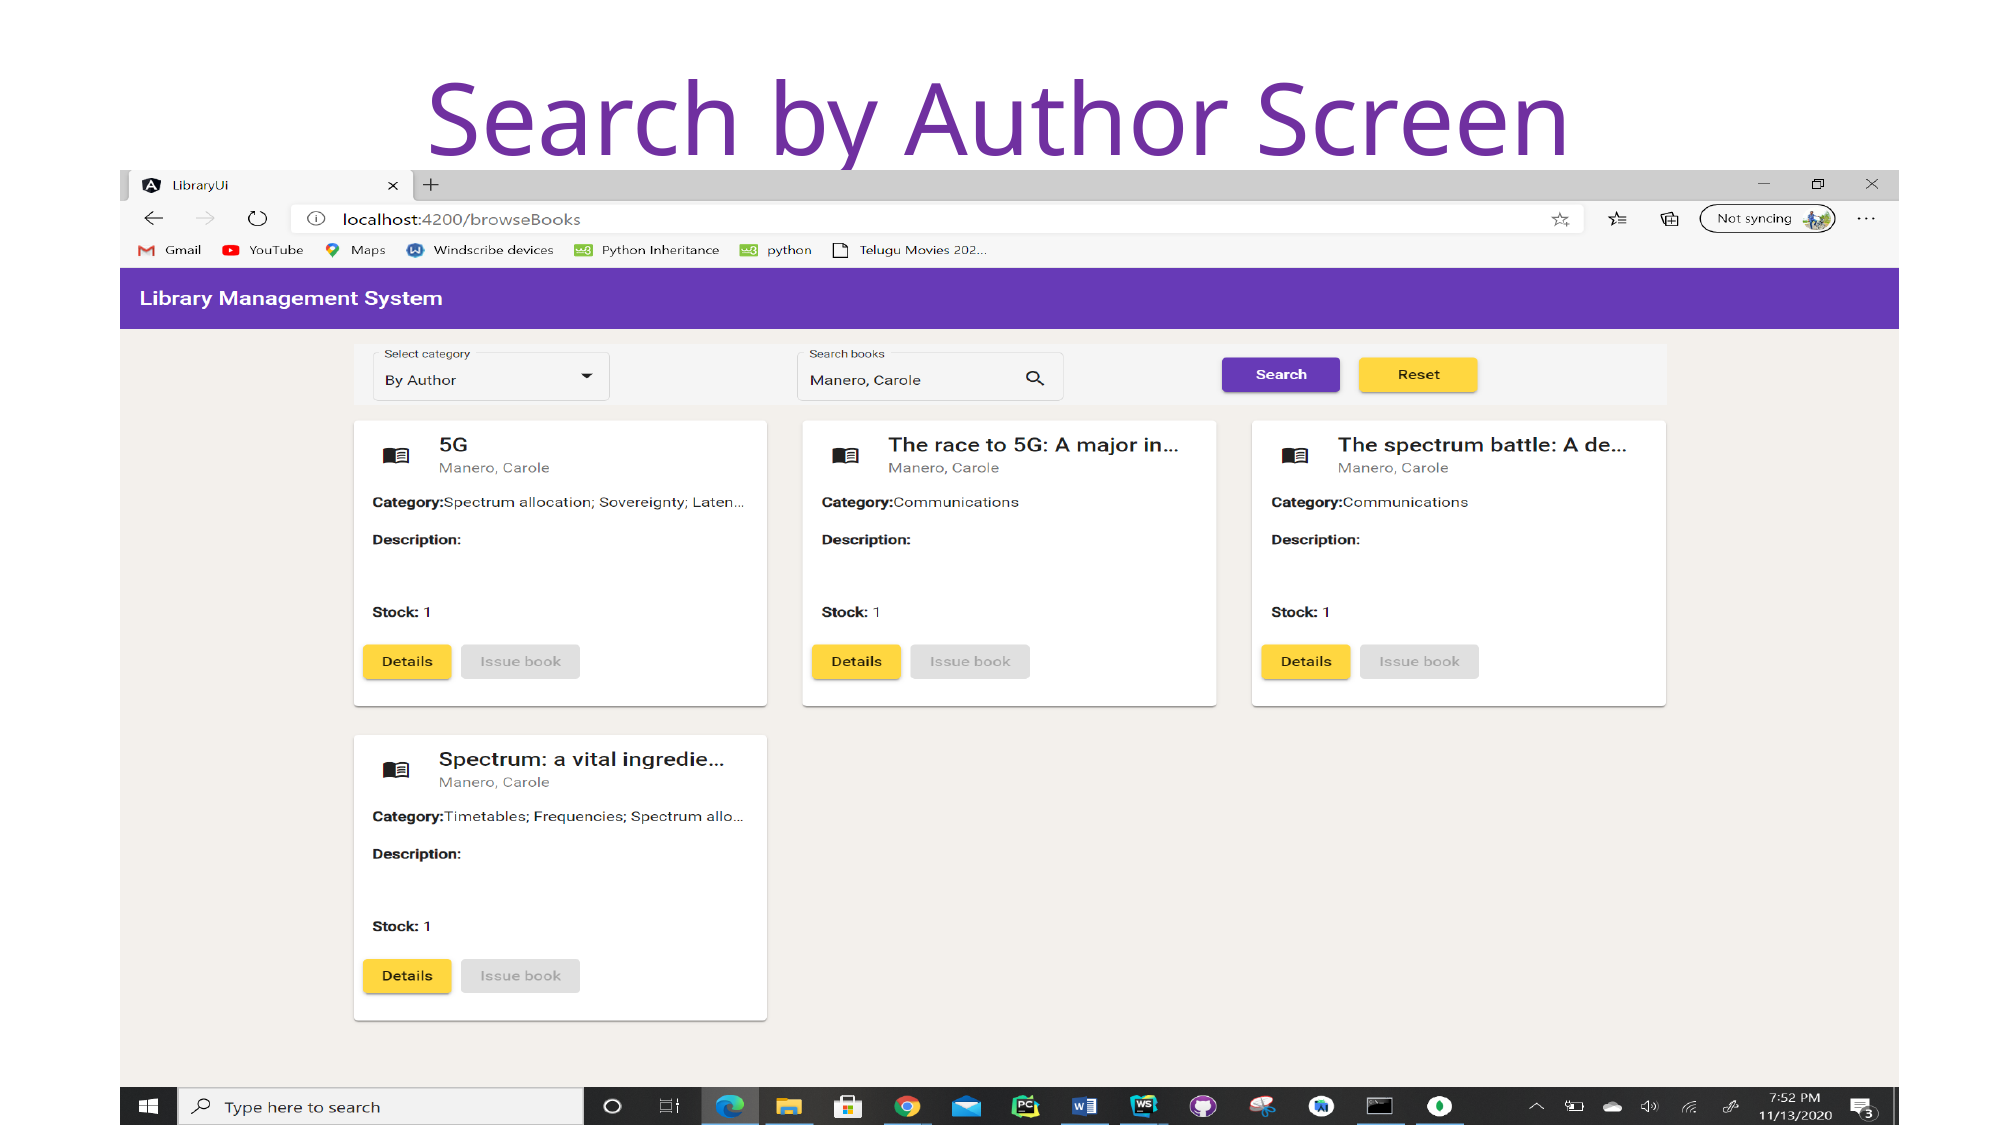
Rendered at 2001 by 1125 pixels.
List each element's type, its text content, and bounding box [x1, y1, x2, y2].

picture [119, 170, 1899, 1125]
text_box Search by Author Screen [0, 48, 2000, 183]
